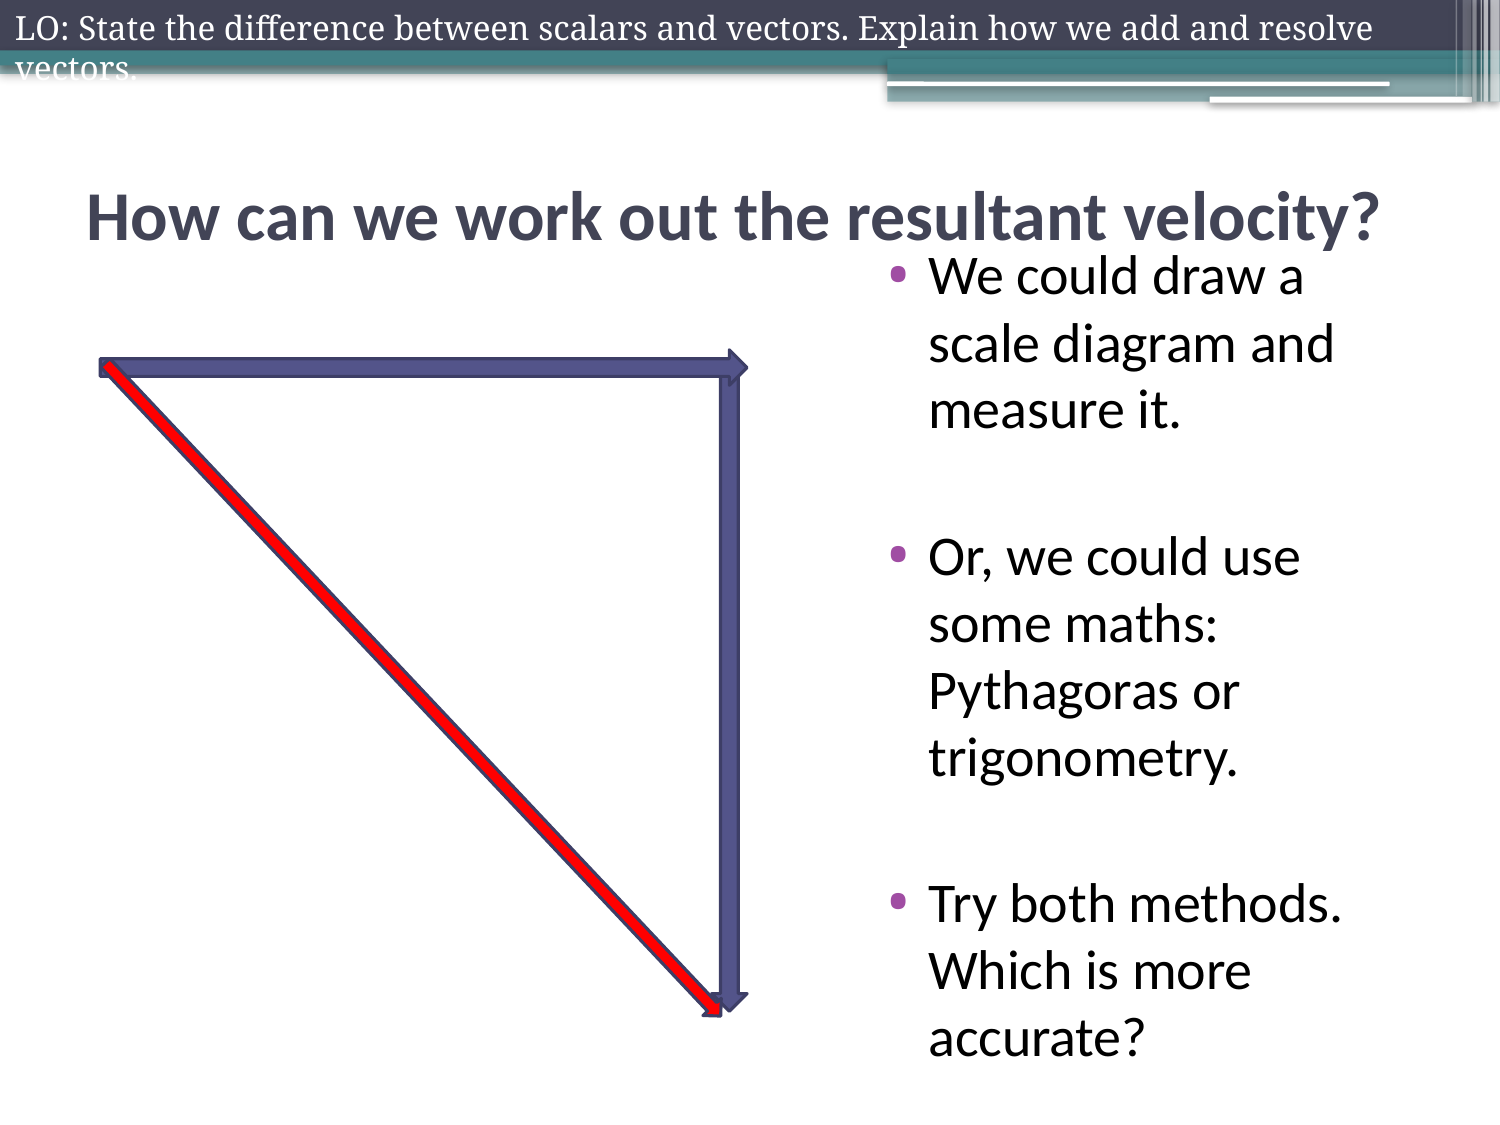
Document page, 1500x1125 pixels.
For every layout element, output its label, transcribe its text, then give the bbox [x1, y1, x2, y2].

text_box [98, 357, 107, 378]
text_box [99, 357, 723, 1018]
title How can we work out the resultant velocity? [72, 125, 1423, 301]
text_box [710, 378, 749, 1013]
list We could draw a scale diagram and measure it. Or, we could use some maths: Pythagoras or trigonometry. Try both methods. Which is more accurate? [856, 231, 1425, 1079]
text_box [112, 348, 749, 387]
text_box LO: State the difference between scalars and vectors. Explain how we add and resolve vectors. [0, 0, 1495, 95]
